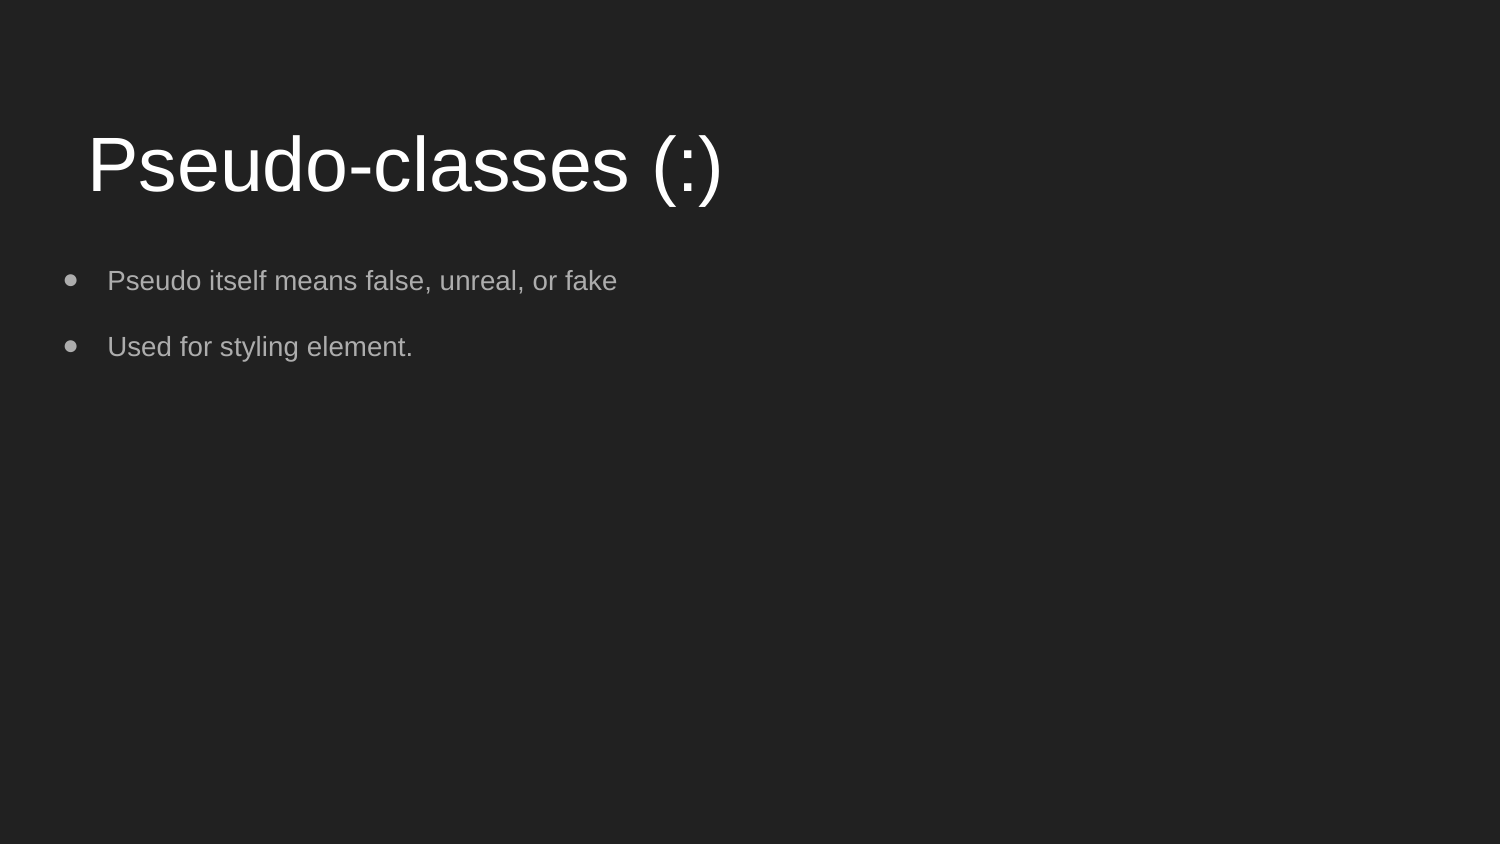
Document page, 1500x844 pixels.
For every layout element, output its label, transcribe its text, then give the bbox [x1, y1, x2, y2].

subtitle Pseudo itself means false, unreal, or fake Used for styling element. [30, 247, 1429, 378]
title Pseudo-classes (:) [51, 98, 1449, 222]
